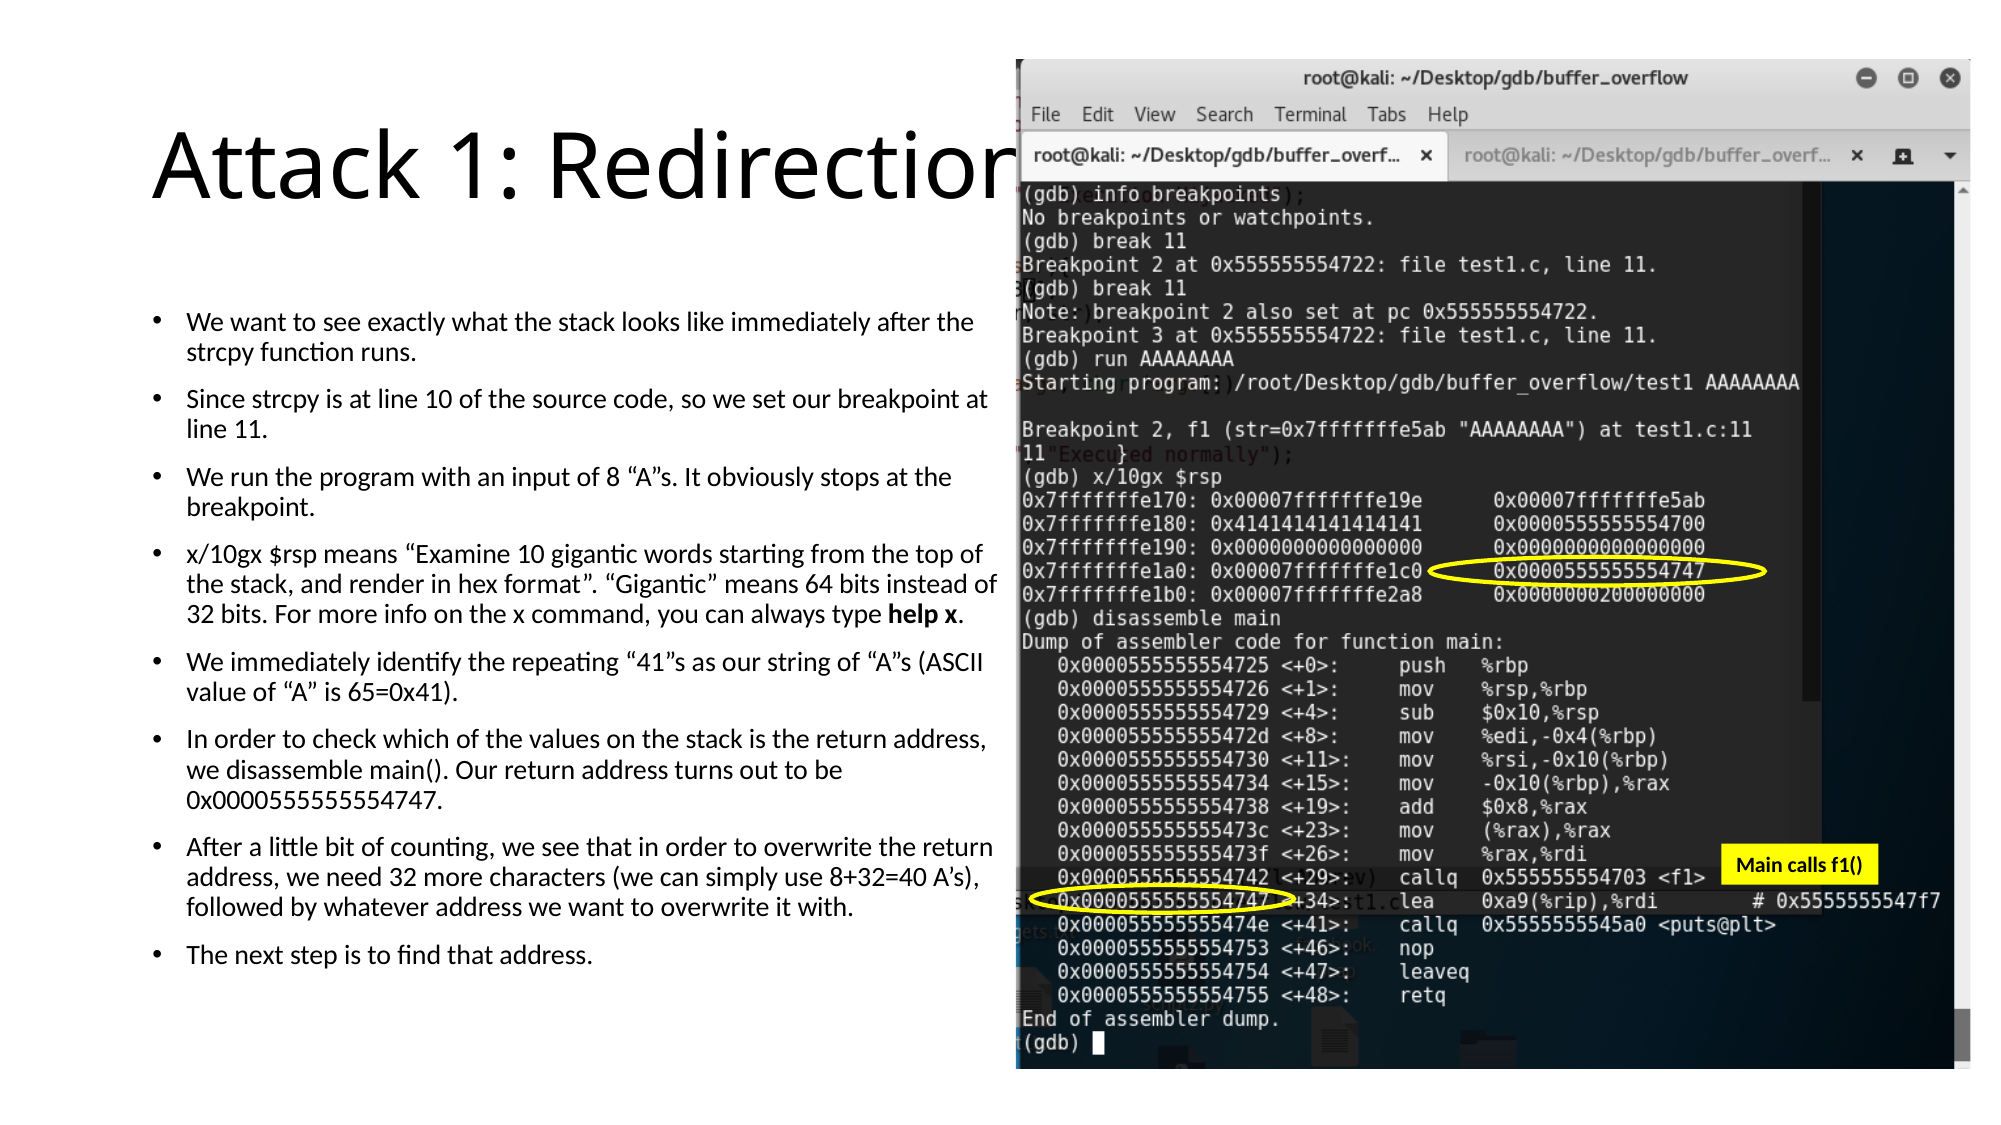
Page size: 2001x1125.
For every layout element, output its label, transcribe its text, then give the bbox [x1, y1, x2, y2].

list We want to see exactly what the stack looks like immediately after the strcpy function runs. Since strcpy is at line 10 of the source code, so we set our breakpoint at line 11. We run the program with an input of 8 “A”s. It obviously stops at the breakpoint. x/10gx $rsp means “Examine 10 gigantic words starting from the top of the stack, and render in hex format”. “Gigantic” means 64 bits instead of 32 bits. For more info on the x command, you can always type help x. We immediately identify the repeating “41”s as our string of “A”s (ASCII value of “A” is 65=0x41). In order to check which of the values on the stack is the return address, we disassemble main(). Our return address turns out to be 0x0000555555554747. After a little bit of counting, we see that in order to overwrite the return address, we need 32 more characters (we can simply use 8+32=40 A’s), followed by whatever address we want to overwrite it with. The next step is to find that address. [137, 299, 1015, 1014]
picture [1015, 59, 1971, 1069]
title Attack 1: Redirection [137, 59, 1015, 278]
